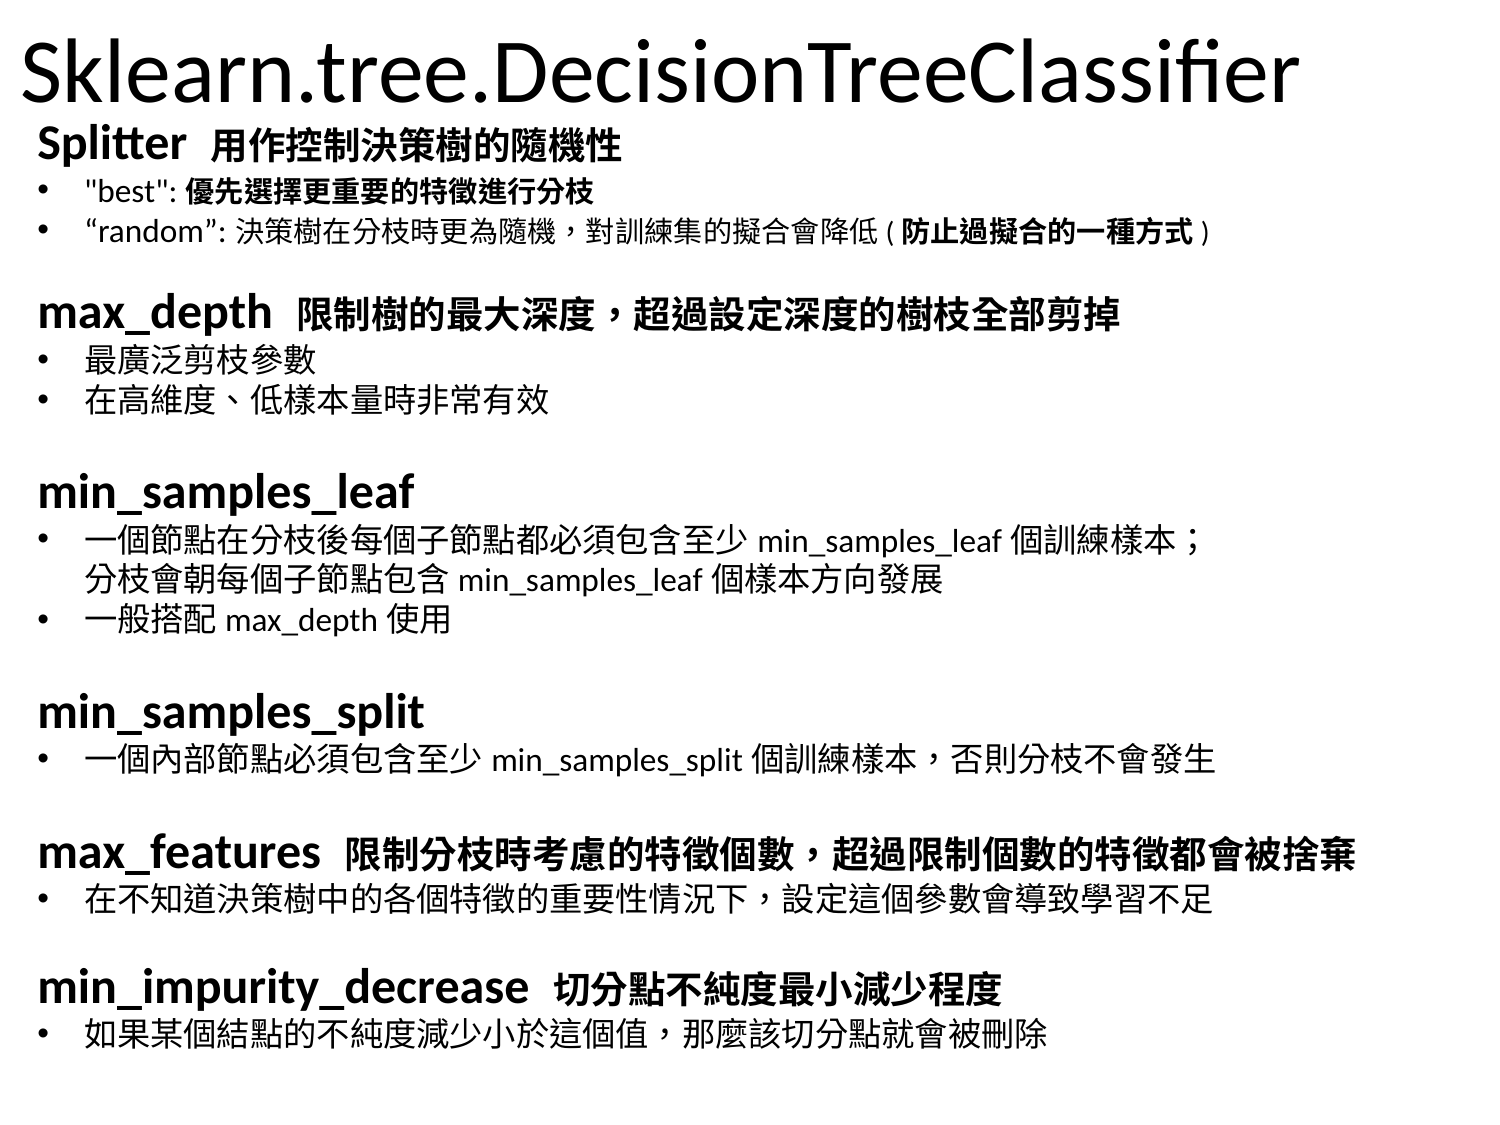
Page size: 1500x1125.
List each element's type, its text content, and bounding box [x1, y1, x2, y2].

title Sklearn.tree.DecisionTreeClassifier [5, 0, 1356, 160]
text_box Splitter 用作控制決策樹的隨機性 "best":優先選擇更重要的特徵進行分枝 “random”:決策樹在分枝時更為隨機，對訓練集的擬合會降低(防止過擬合的一種方式) max_depth 限制樹的最大深度，超過設定深度的樹枝全部剪掉 最廣泛剪枝參數 在高維度、低樣本量時非常有效 min_samples_leaf 一個節點在分枝後每個子節點都必須包含至少min_samples_leaf個訓練樣本； 分枝會朝每個子節點包含min_samples_leaf個樣本方向發展 一般搭配max_depth使用 min_samples_split 一個內部節點必須包含至少min_samples_split個訓練樣本，否則分枝不會發生 max_features 限制分枝時考慮的特徵個數，超過限制個數的特徵都會被捨棄 在不知道決策樹中的各個特徵的重要性情況下，設定這個參數會導致學習不足 min_impurity_decrease 切分點不純度最小減少程度 如果某個結點的不純度減少小於這個值，那麼該切分點就會被刪除 [22, 101, 1441, 1125]
